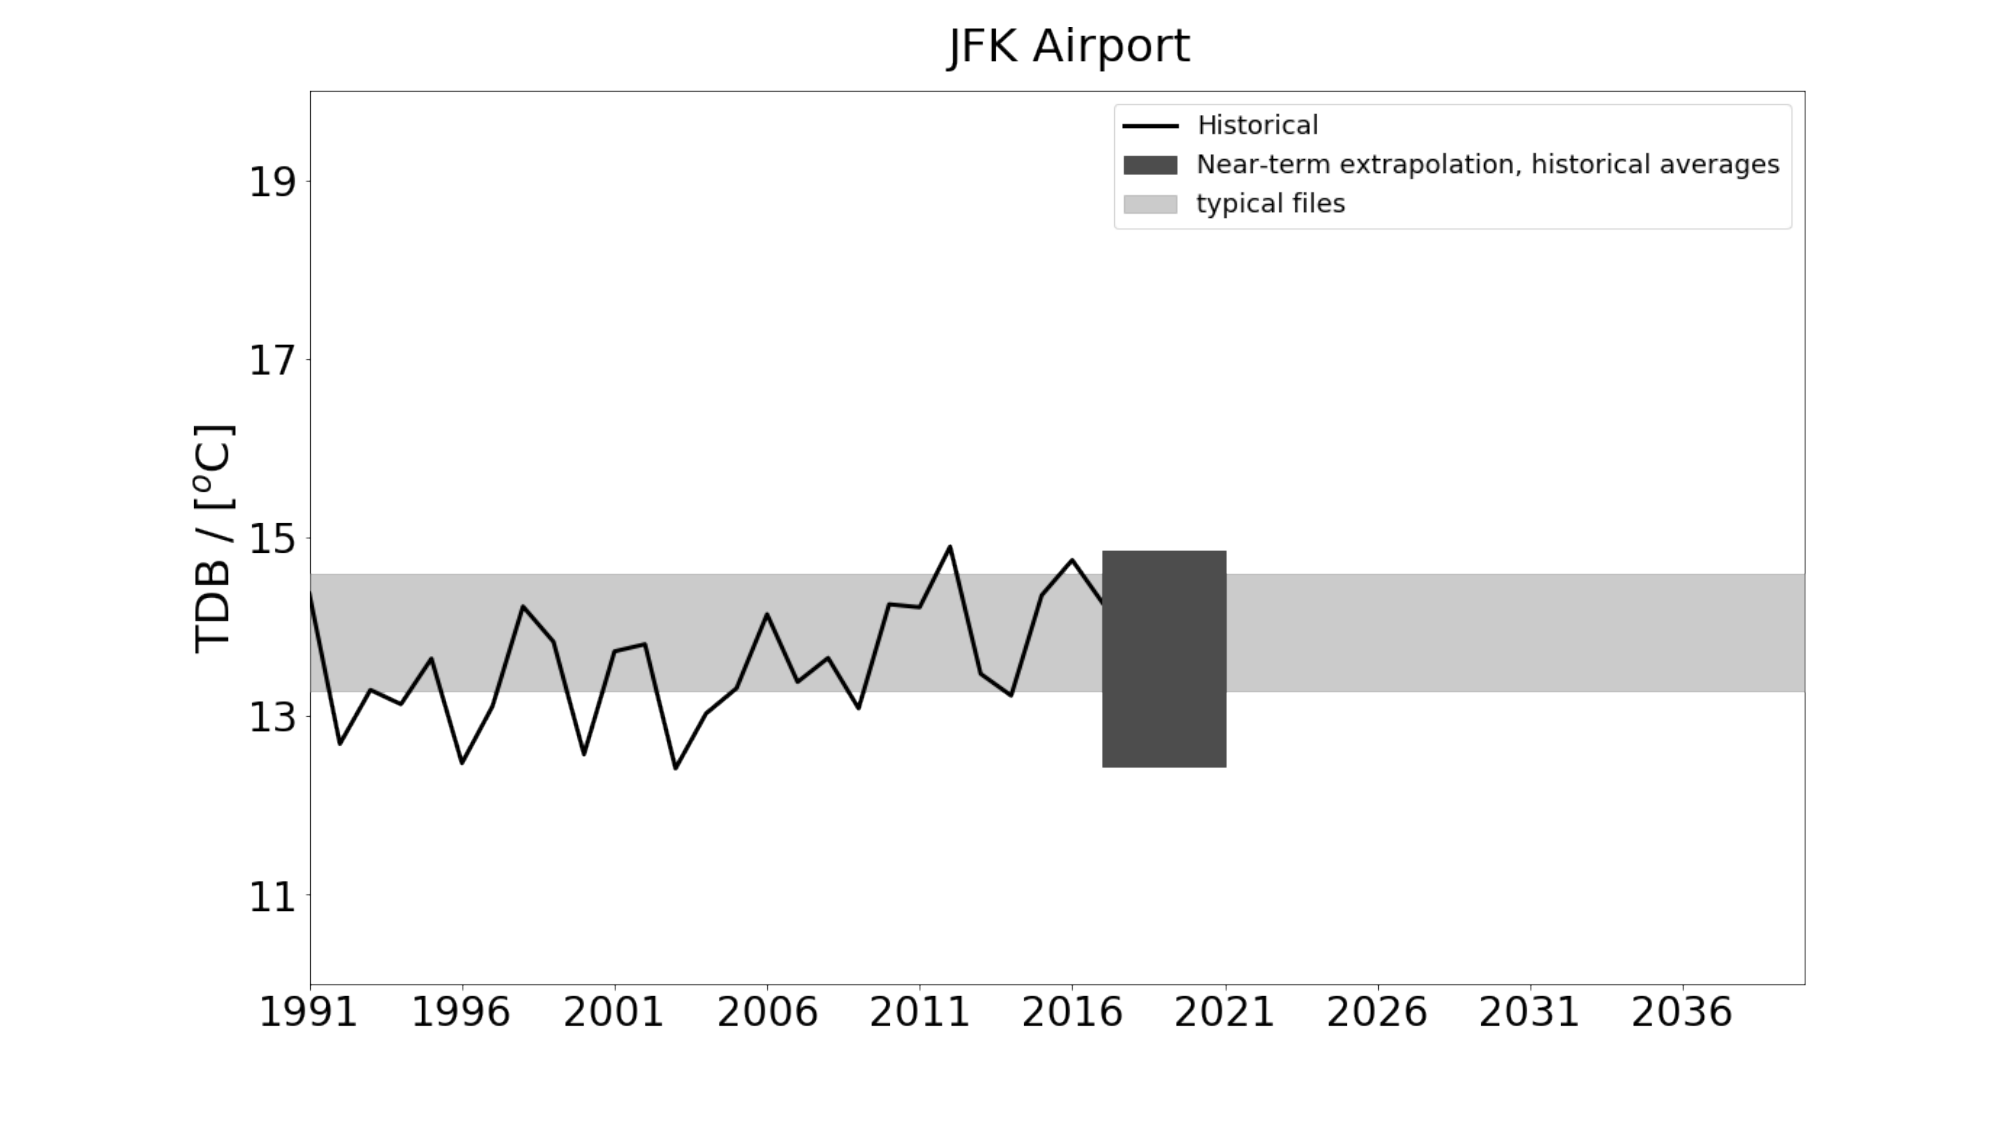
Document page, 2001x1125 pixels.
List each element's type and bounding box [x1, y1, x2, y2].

list [191, 27, 1809, 1035]
